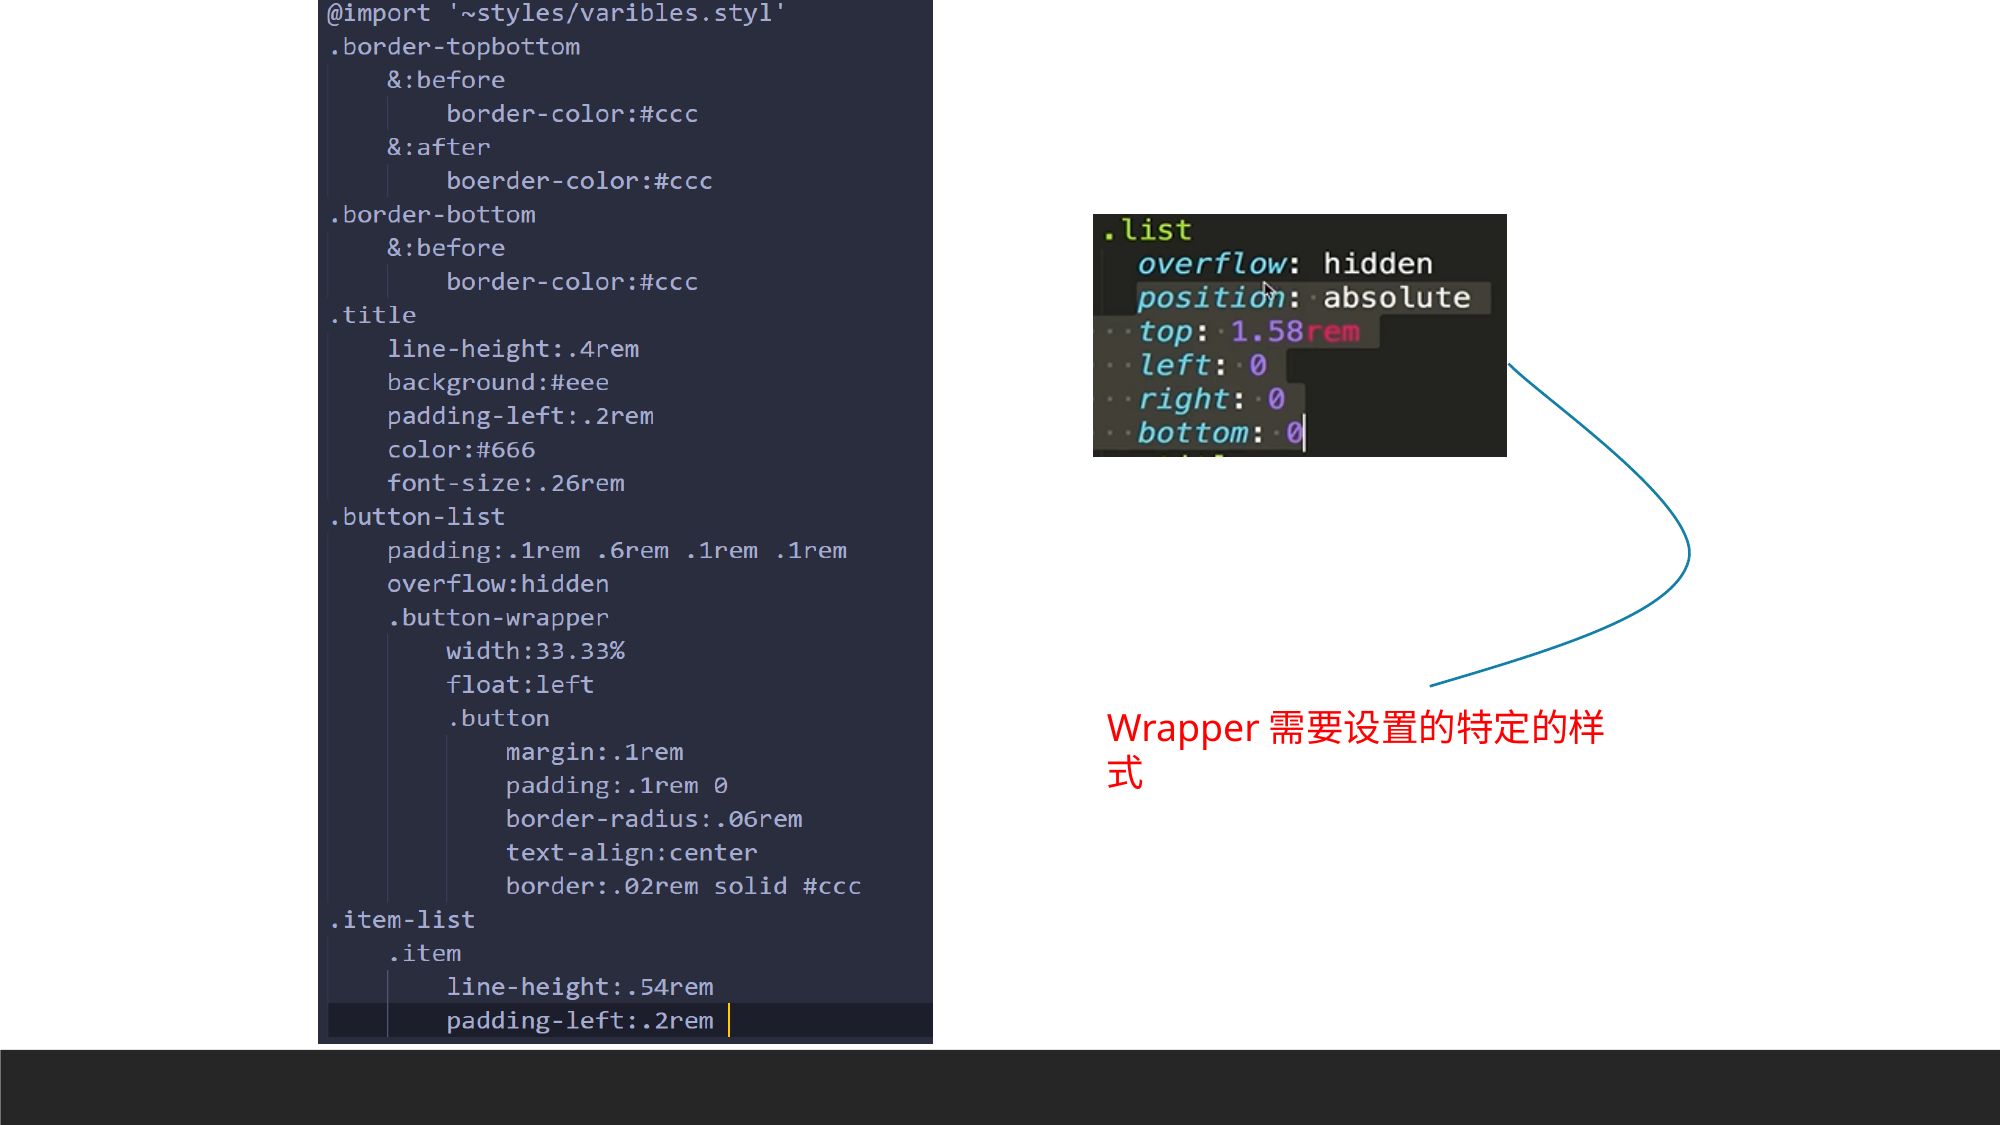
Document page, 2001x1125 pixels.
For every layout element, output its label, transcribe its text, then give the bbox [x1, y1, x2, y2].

text_box [1429, 367, 1691, 688]
picture [1093, 214, 1507, 458]
text_box Wrapper需要设置的特定的样式 [1092, 697, 1655, 802]
picture [318, 0, 933, 1044]
